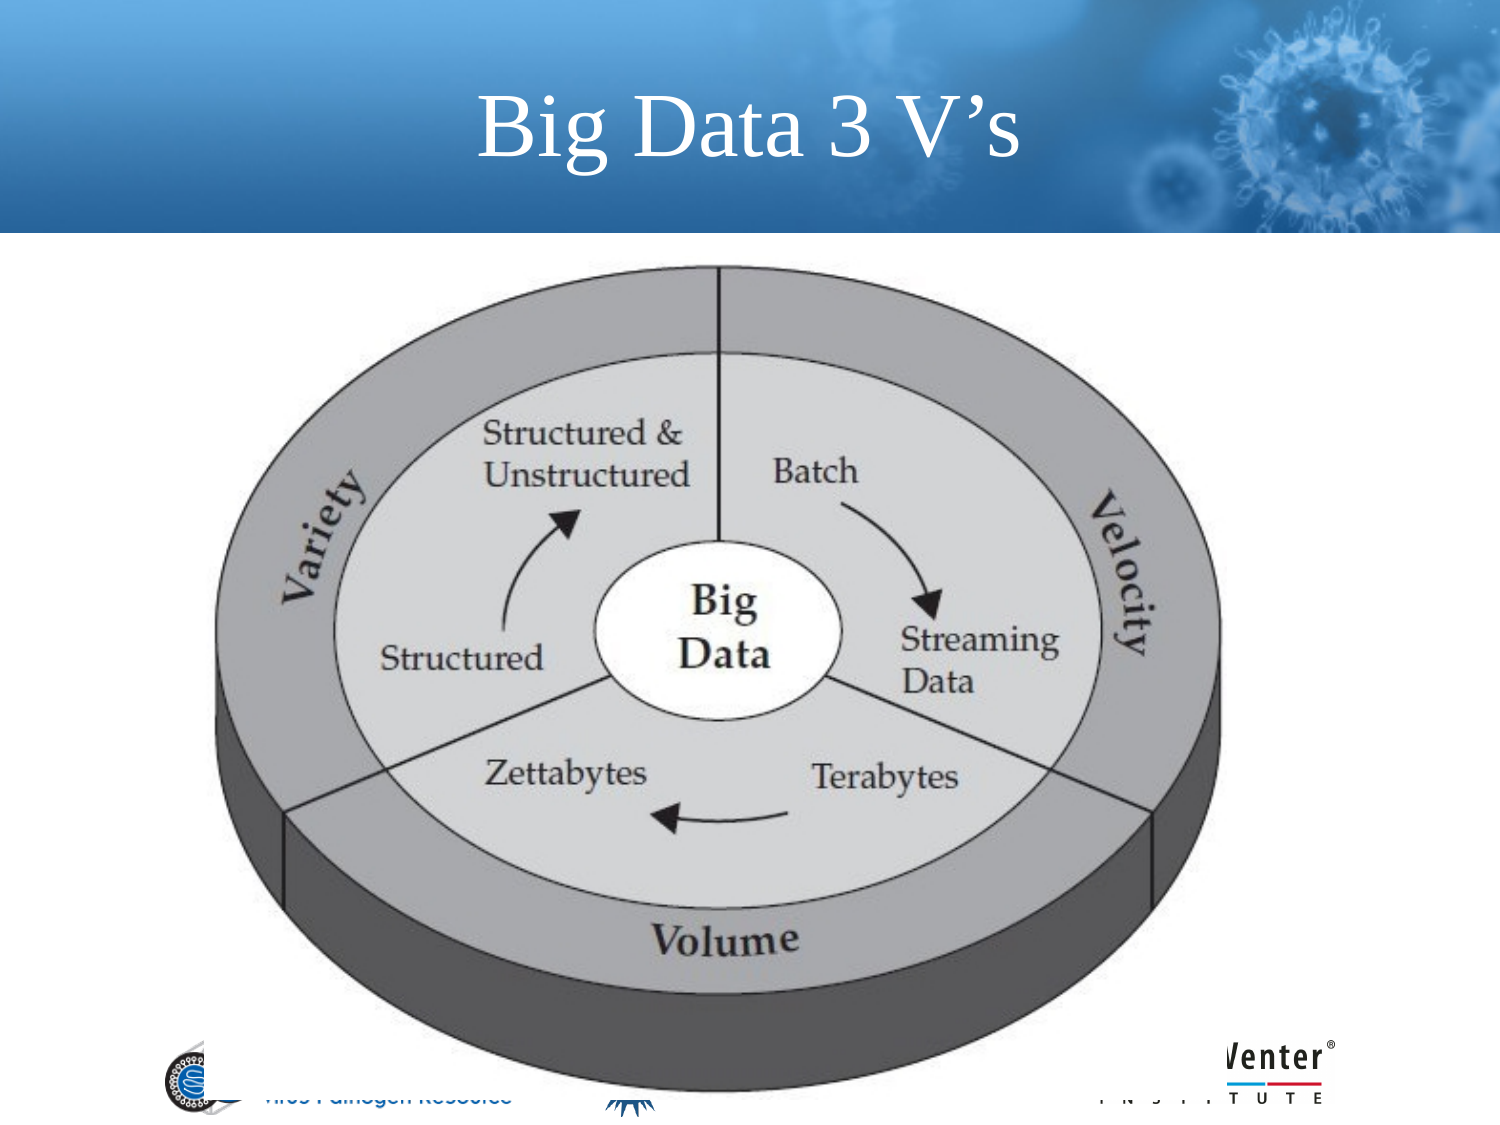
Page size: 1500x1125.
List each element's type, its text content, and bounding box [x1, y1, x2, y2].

title Big Data 3 V’s [75, 45, 1425, 196]
picture [0, 0, 1500, 233]
picture [203, 256, 1335, 1104]
